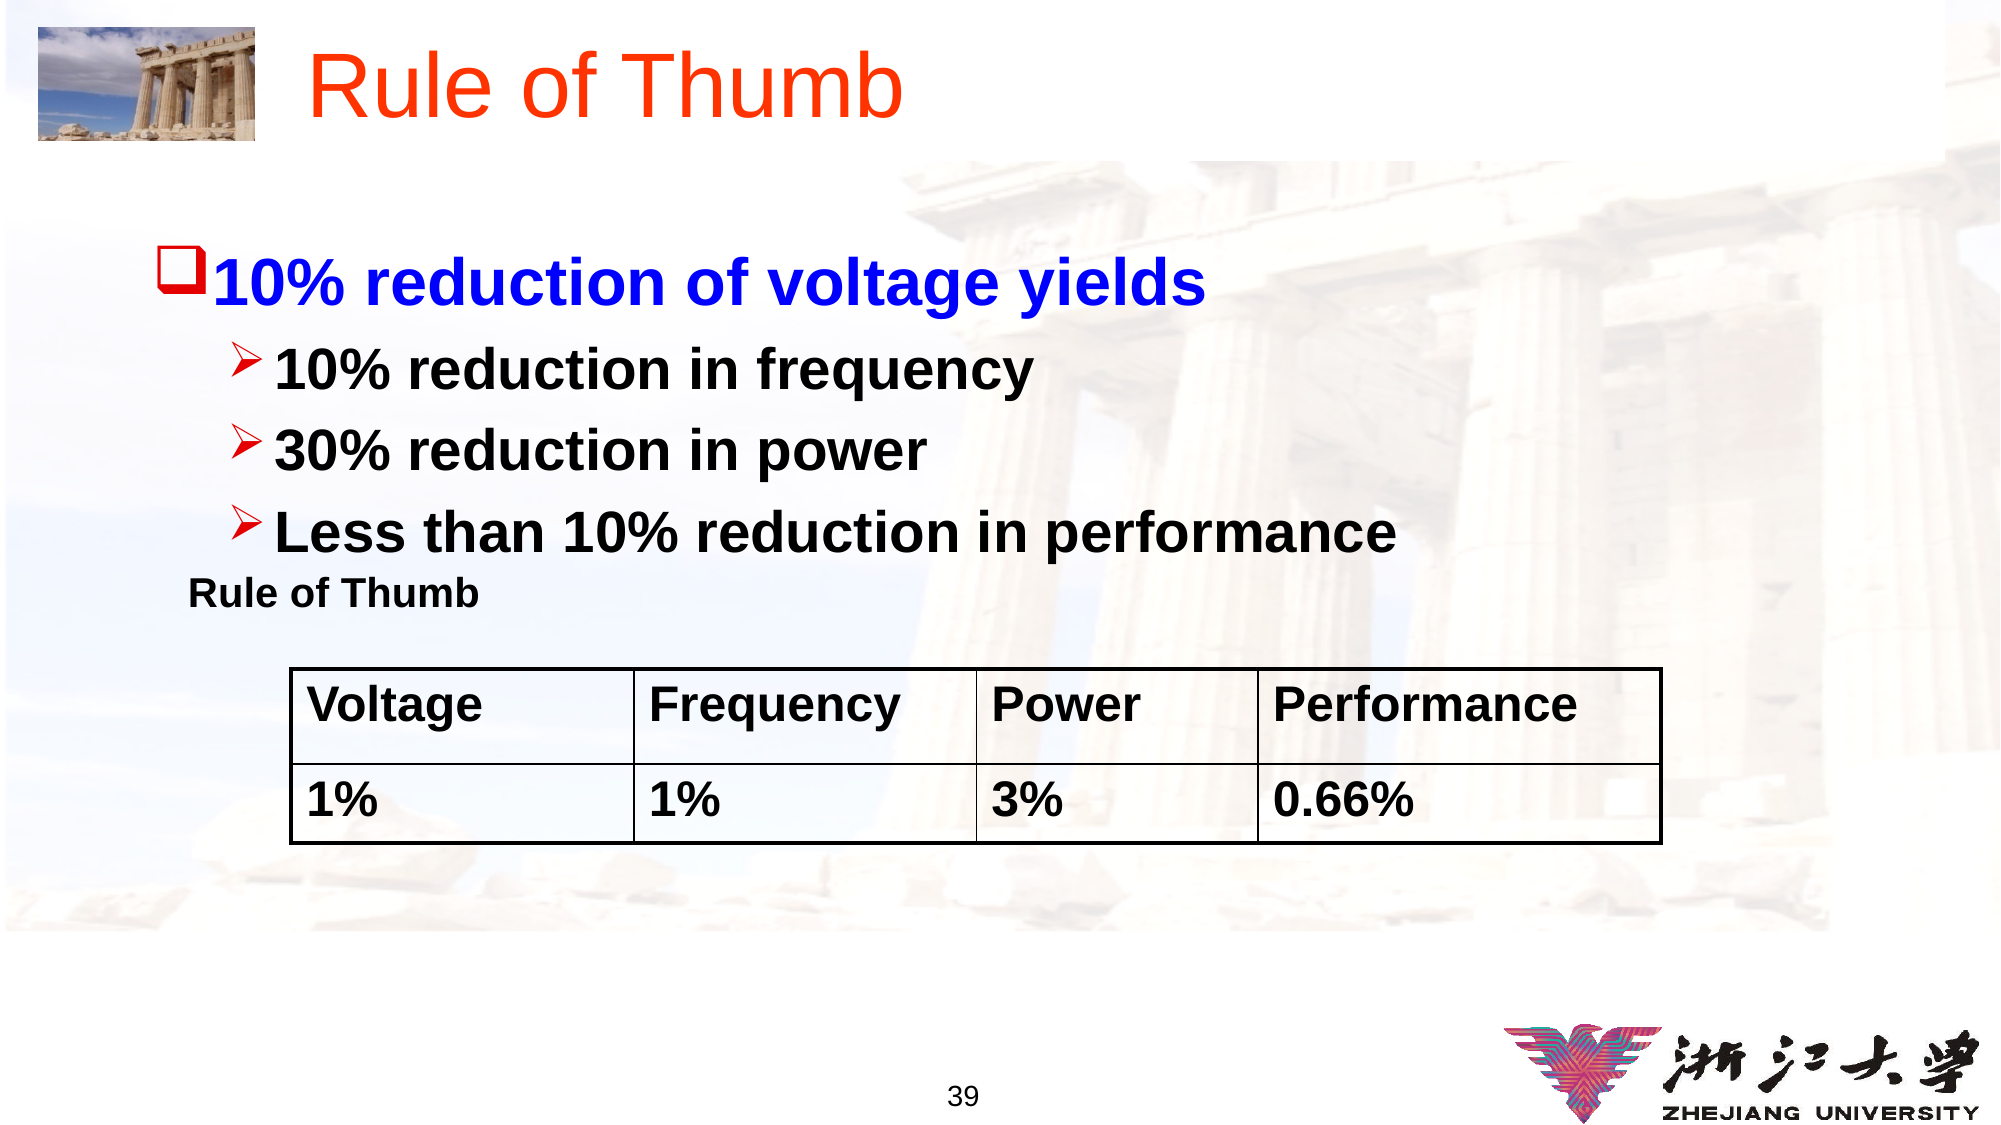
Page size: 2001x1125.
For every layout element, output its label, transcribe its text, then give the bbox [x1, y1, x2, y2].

list 10% reduction of voltage yields 10% reduction in frequency 30% reduction in power Less than 10% reduction in performance [137, 231, 1863, 1063]
table_header Frequency [635, 671, 976, 763]
table_header Power [977, 671, 1257, 763]
table_cell 1% [635, 765, 976, 841]
table_cell 3% [977, 765, 1257, 841]
table_cell 1% [293, 765, 633, 841]
text_box Rule of Thumb [173, 558, 733, 623]
title Rule of Thumb [291, 0, 1946, 161]
table_header Voltage [293, 671, 633, 763]
table_cell 0.66% [1259, 765, 1659, 841]
picture [0, 0, 2001, 1125]
table_header Performance [1259, 671, 1659, 763]
